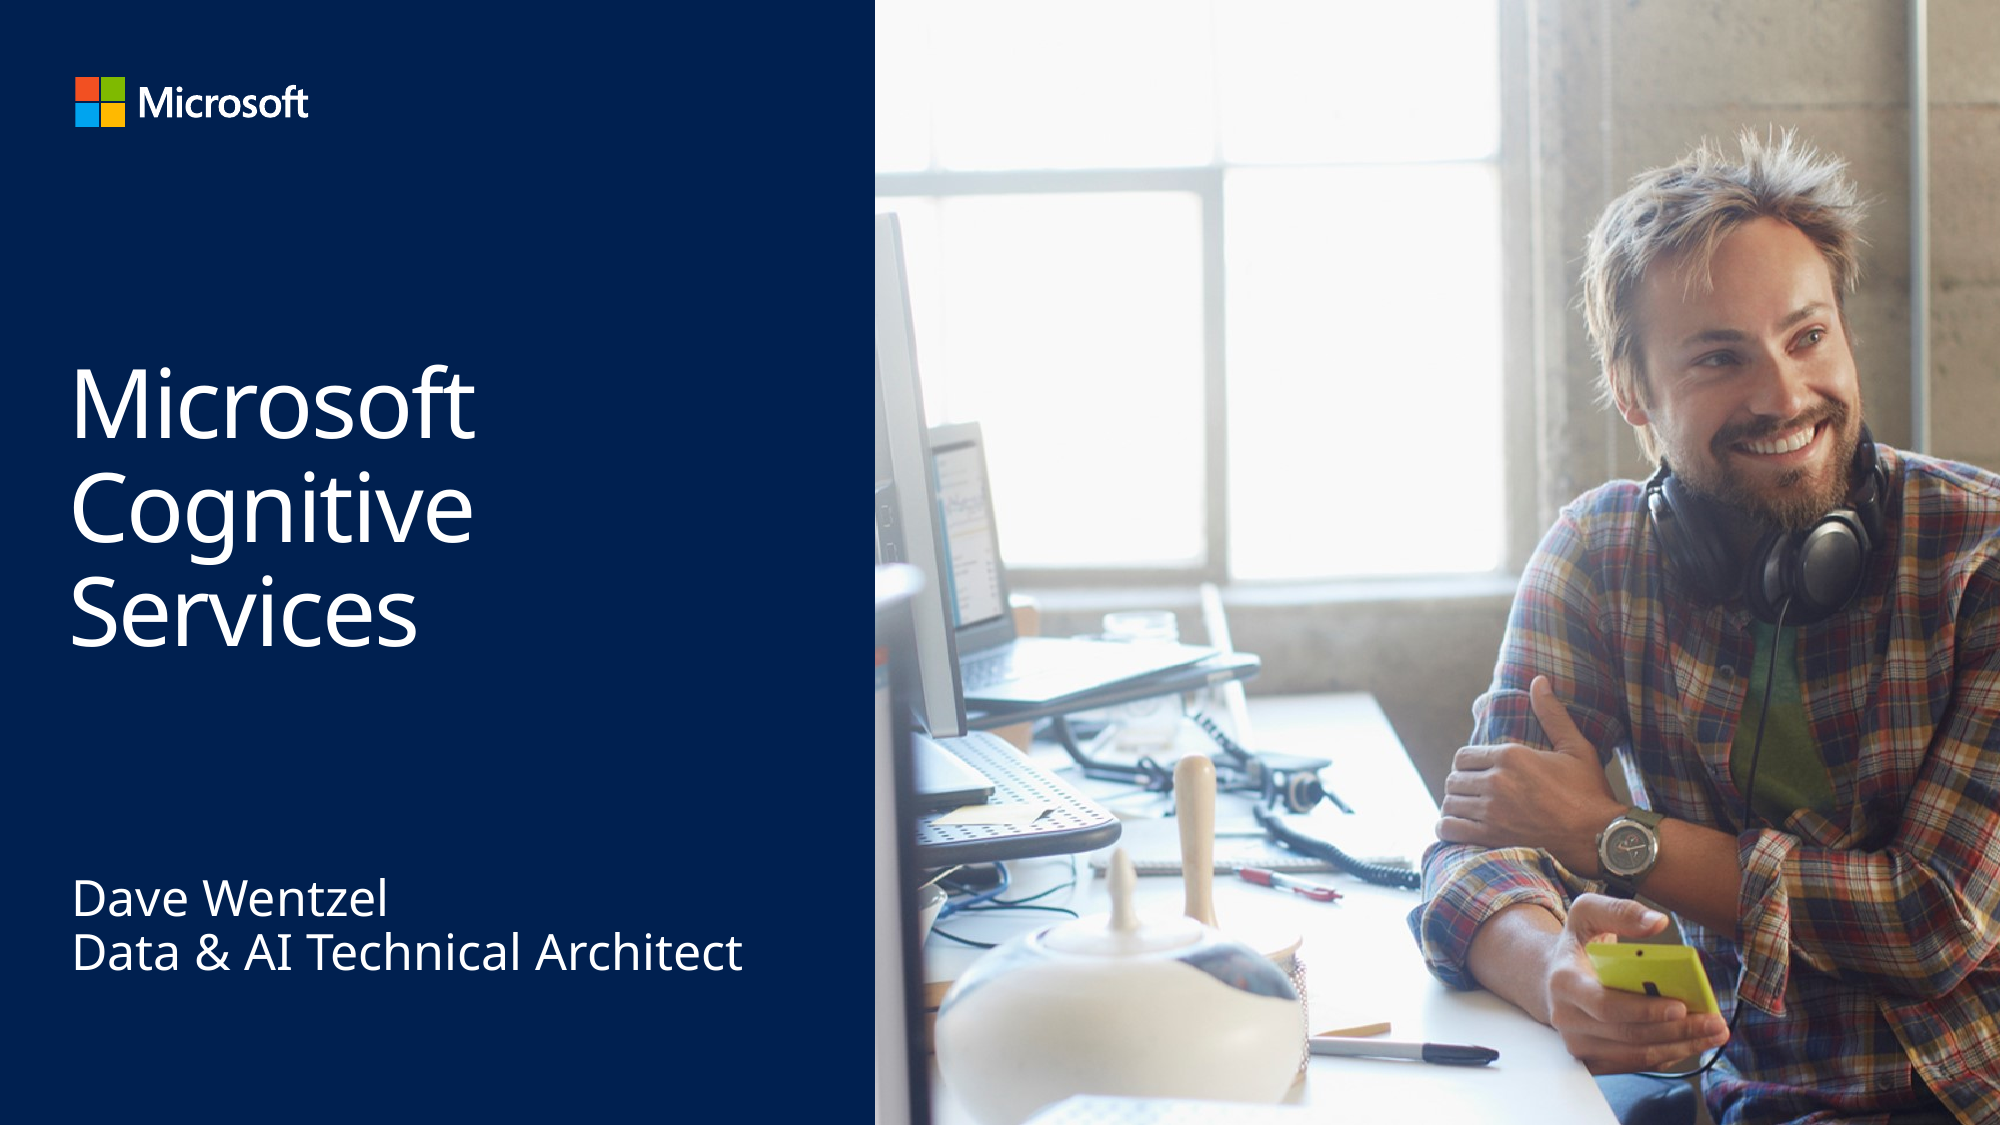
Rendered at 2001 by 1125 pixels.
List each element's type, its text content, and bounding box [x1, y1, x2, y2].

title Microsoft Cognitive Services [44, 340, 839, 637]
picture [875, 0, 2000, 1125]
list Dave Wentzel Data & AI Technical Architect [44, 855, 839, 1006]
